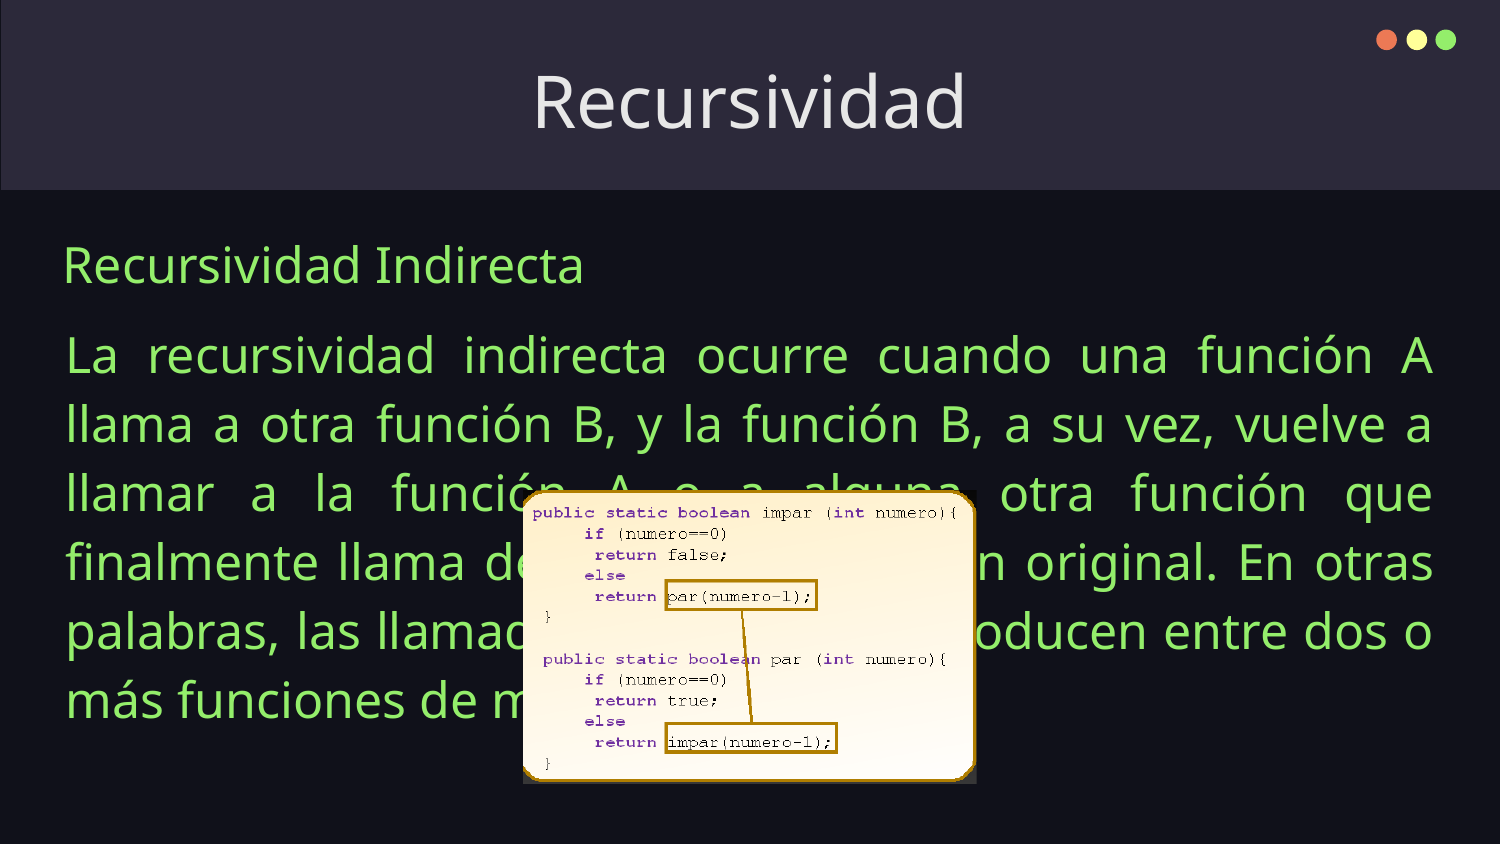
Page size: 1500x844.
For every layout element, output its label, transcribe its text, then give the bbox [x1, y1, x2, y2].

subtitle Recursividad Indirecta [48, 216, 843, 309]
subtitle La recursividad indirecta ocurre cuando una función A llama a otra función B, y la función B, a su vez, vuelve a llamar a la función A o a alguna otra función que finalmente llama de nuevo a la función original. En otras palabras, las llamadas recursivas se producen entre dos o más funciones de manera circular. [50, 299, 1450, 491]
picture [522, 490, 977, 784]
title Recursividad [118, 40, 1382, 135]
